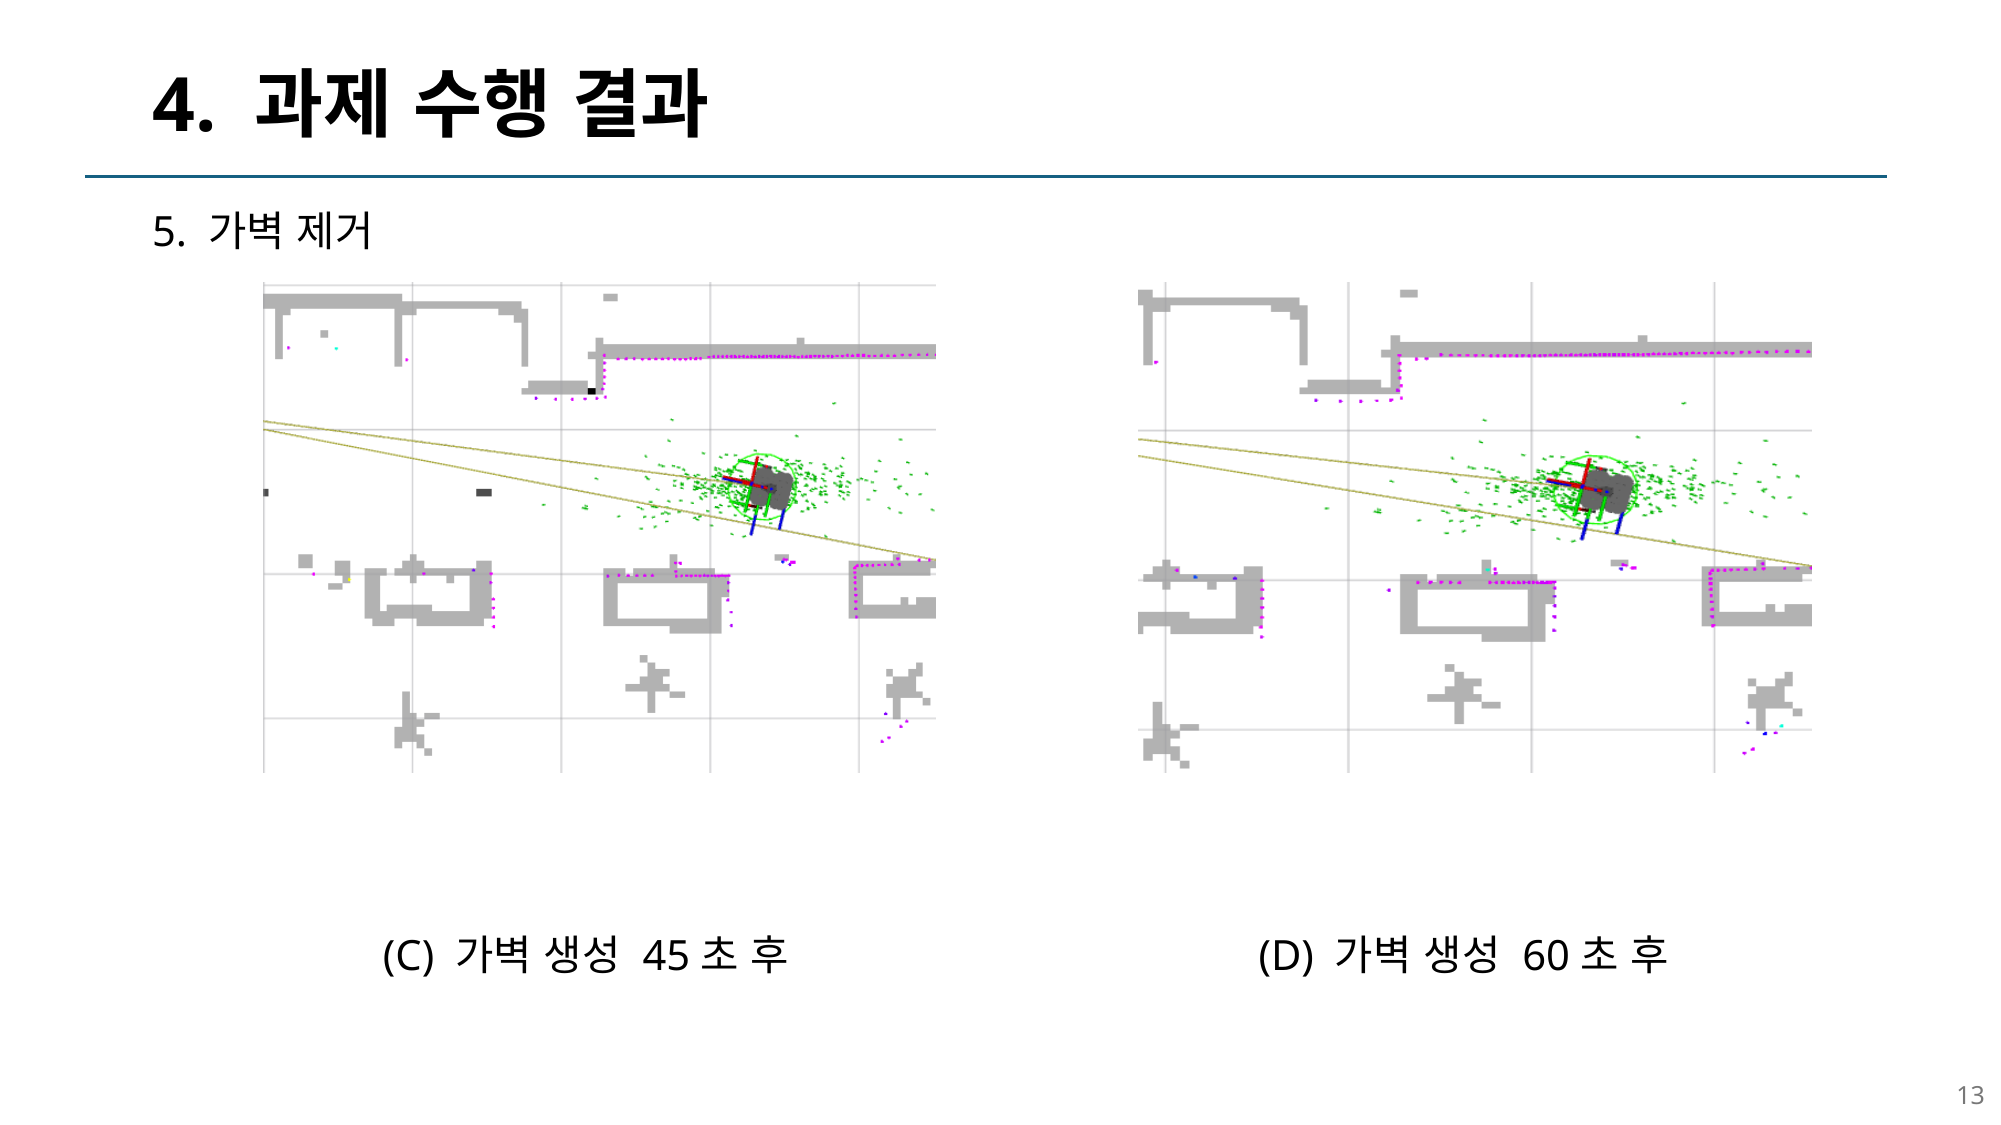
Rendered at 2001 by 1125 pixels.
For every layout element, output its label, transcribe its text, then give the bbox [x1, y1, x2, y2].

text_box (D) 가벽 생성 60초 후 [1243, 921, 1707, 986]
slide_number 13 [1550, 1065, 2000, 1125]
picture [1138, 282, 1812, 774]
text_box 5. 가벽 제거 [137, 196, 523, 262]
picture [262, 282, 936, 774]
text_box (C) 가벽 생성 45초 후 [368, 921, 831, 986]
title 4. 과제 수행 결과 [137, 42, 1863, 173]
